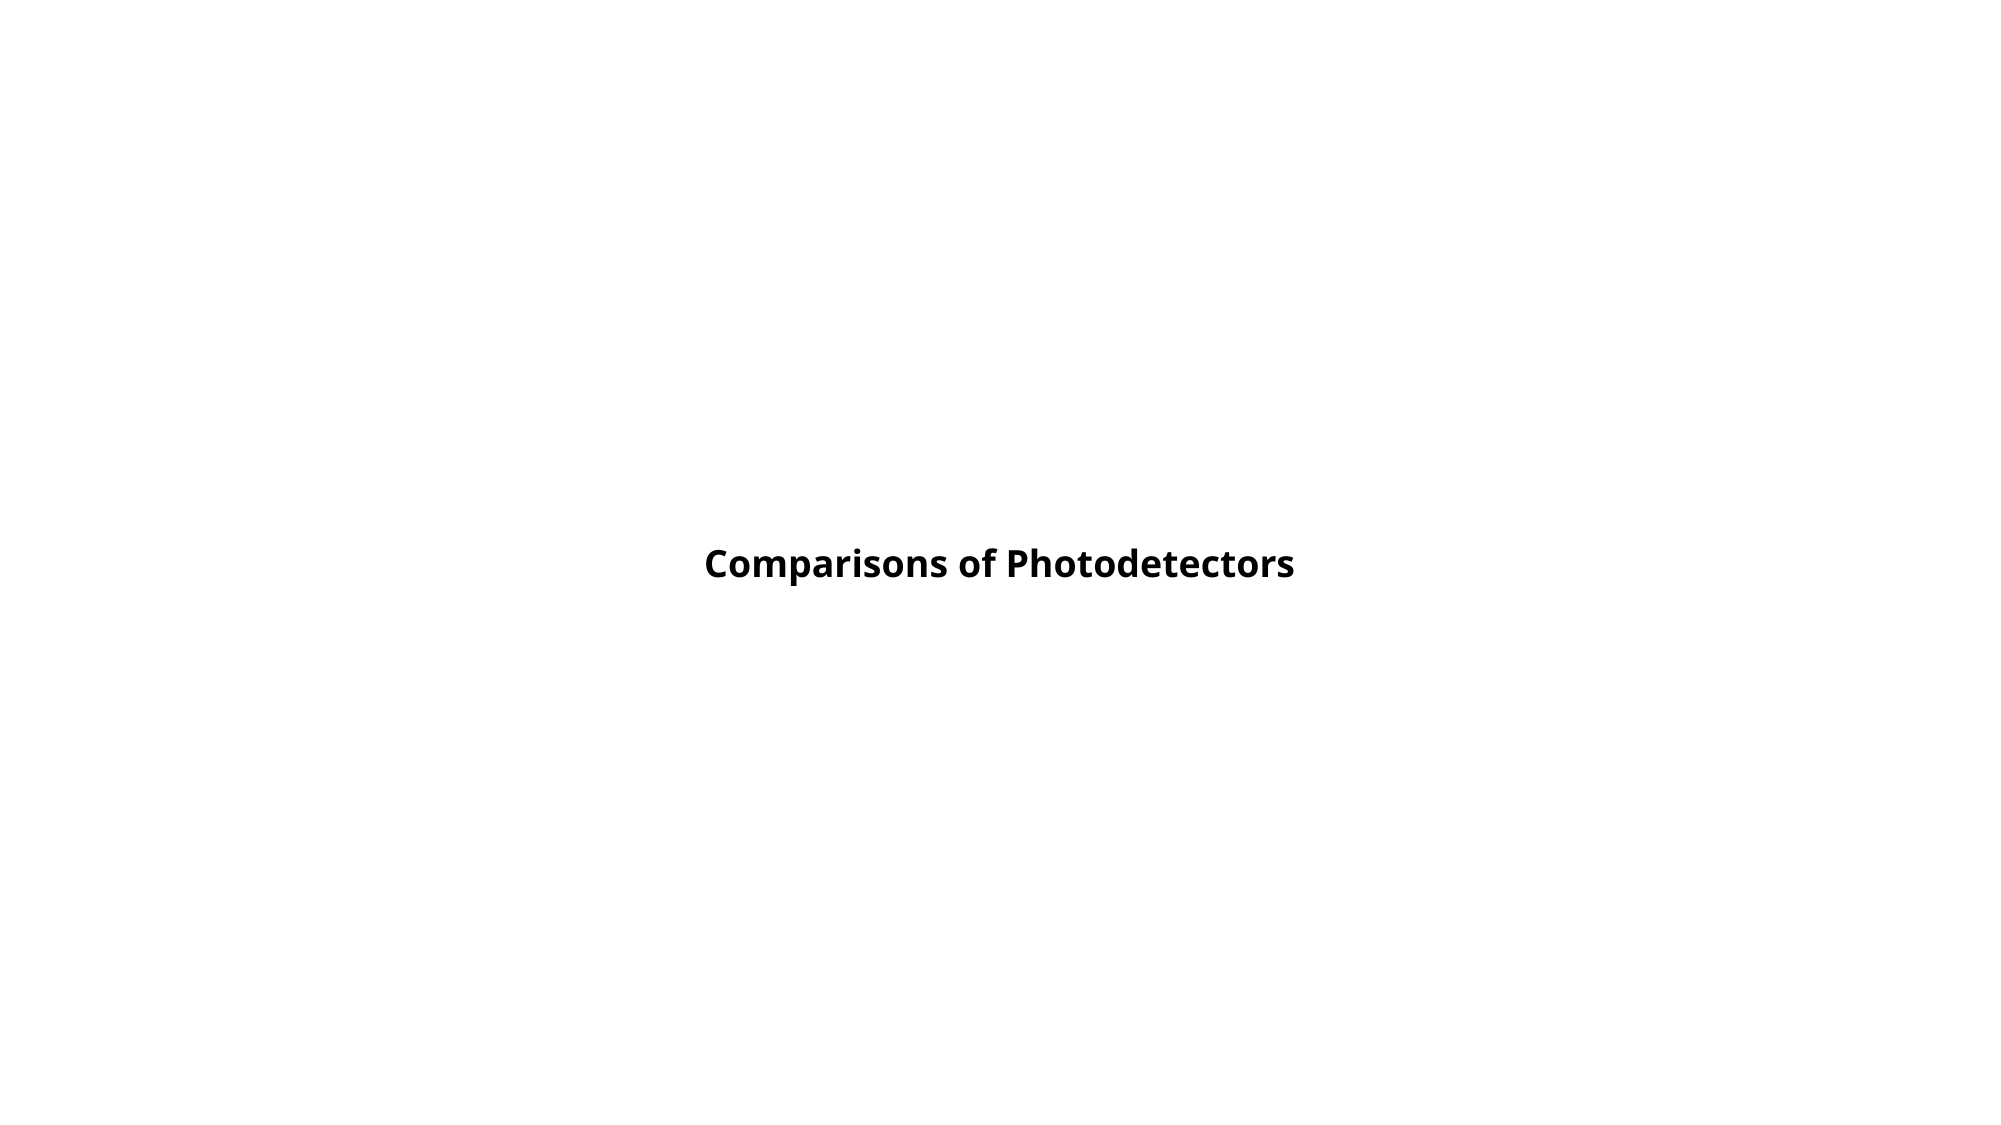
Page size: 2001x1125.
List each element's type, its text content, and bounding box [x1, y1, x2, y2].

text_box Comparisons of Photodetectors [689, 532, 1311, 592]
